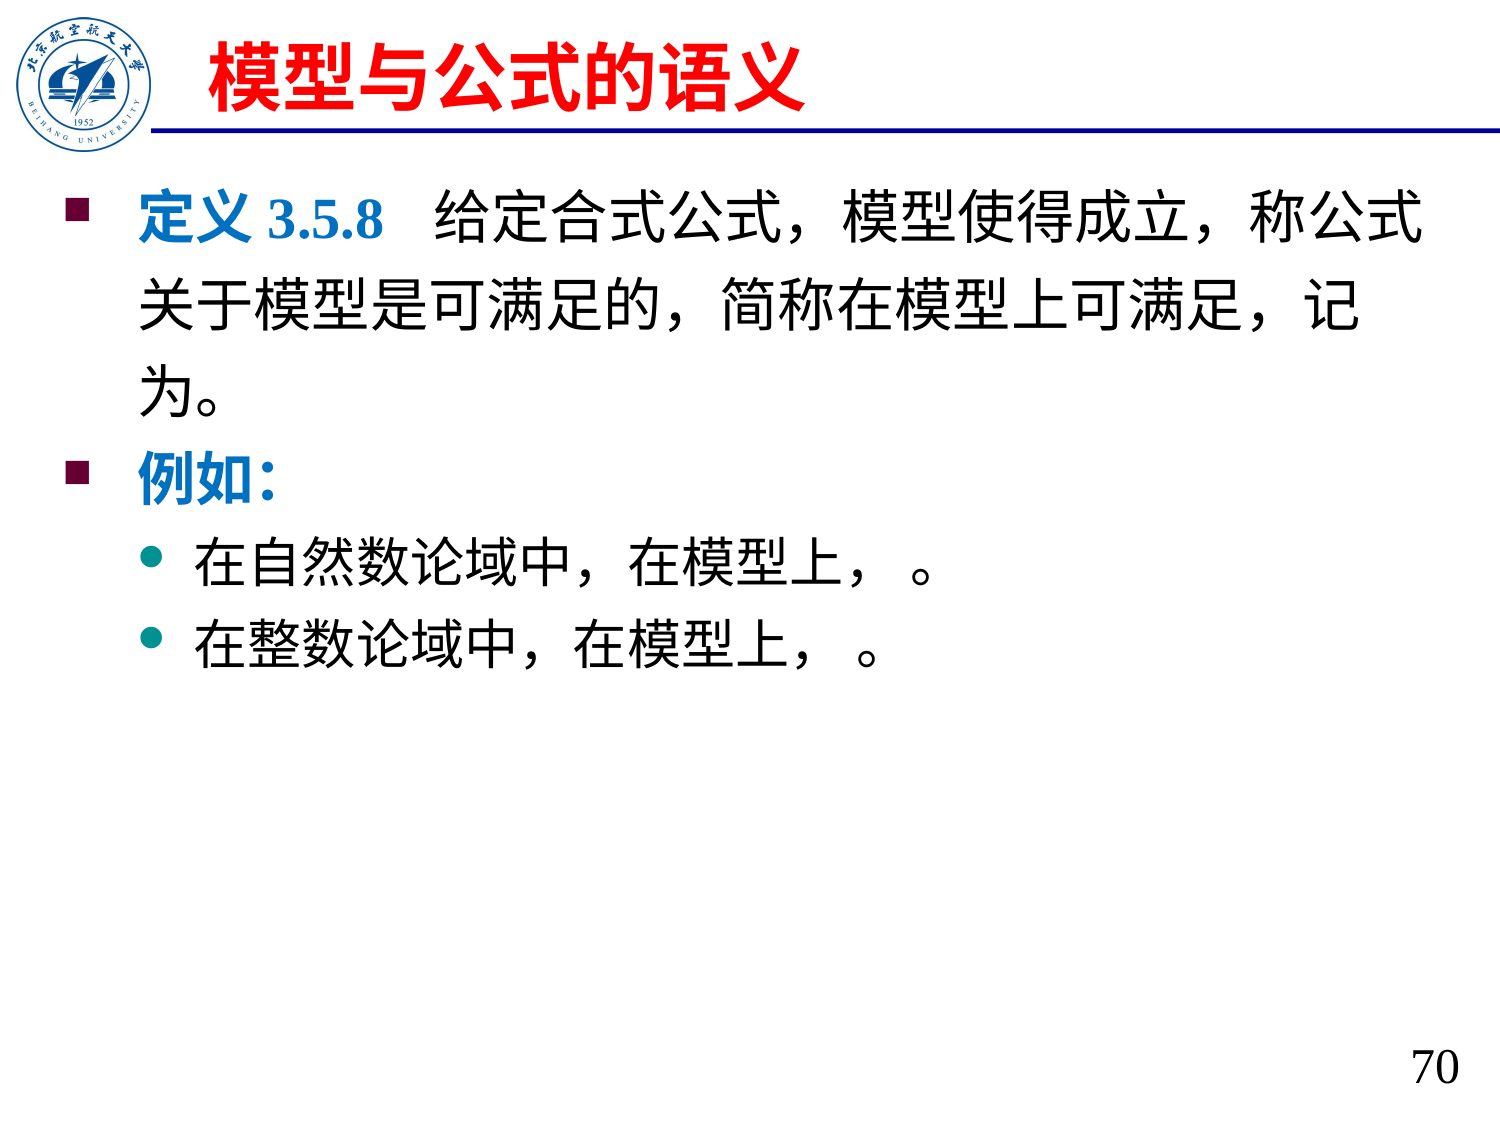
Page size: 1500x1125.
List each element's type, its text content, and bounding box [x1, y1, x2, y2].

picture [16, 17, 151, 152]
title 模型与公式的语义 [192, 32, 1415, 120]
